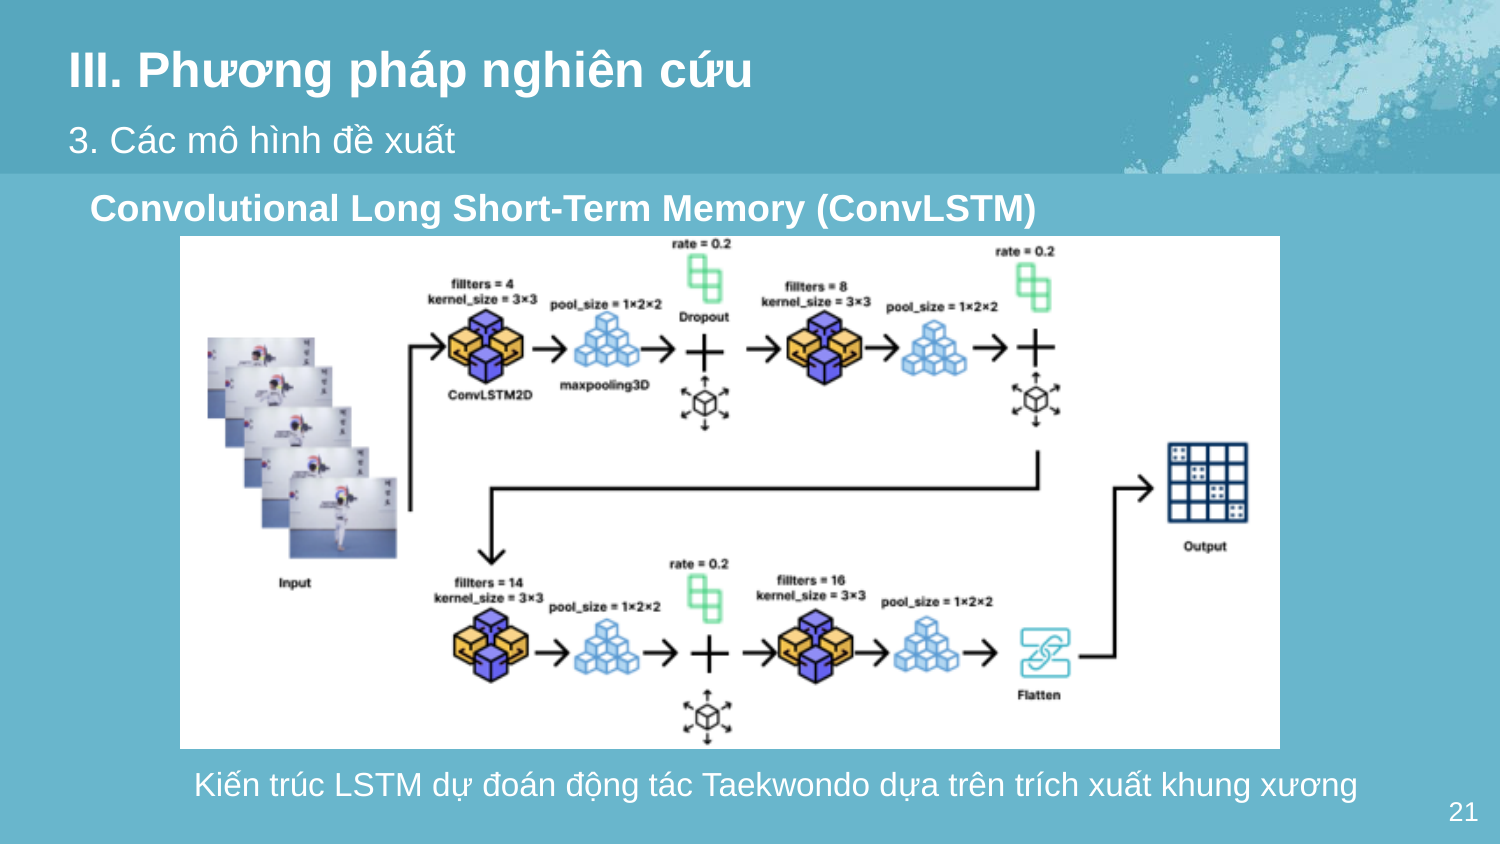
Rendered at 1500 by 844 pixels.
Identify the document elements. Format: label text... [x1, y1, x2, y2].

list III. Phương pháp nghiên cứu [53, 20, 1500, 114]
list 3. Các mô hình đề xuất [53, 114, 1500, 162]
text_box Convolutional Long Short-Term Memory (ConvLSTM) [74, 176, 1426, 237]
slide_number 21 [1403, 779, 1494, 844]
picture [0, 0, 1500, 173]
text_box Kiến trúc LSTM dự đoán động tác Taekwondo dựa trên trích xuất khung xương [101, 748, 1452, 819]
picture [180, 236, 1280, 749]
